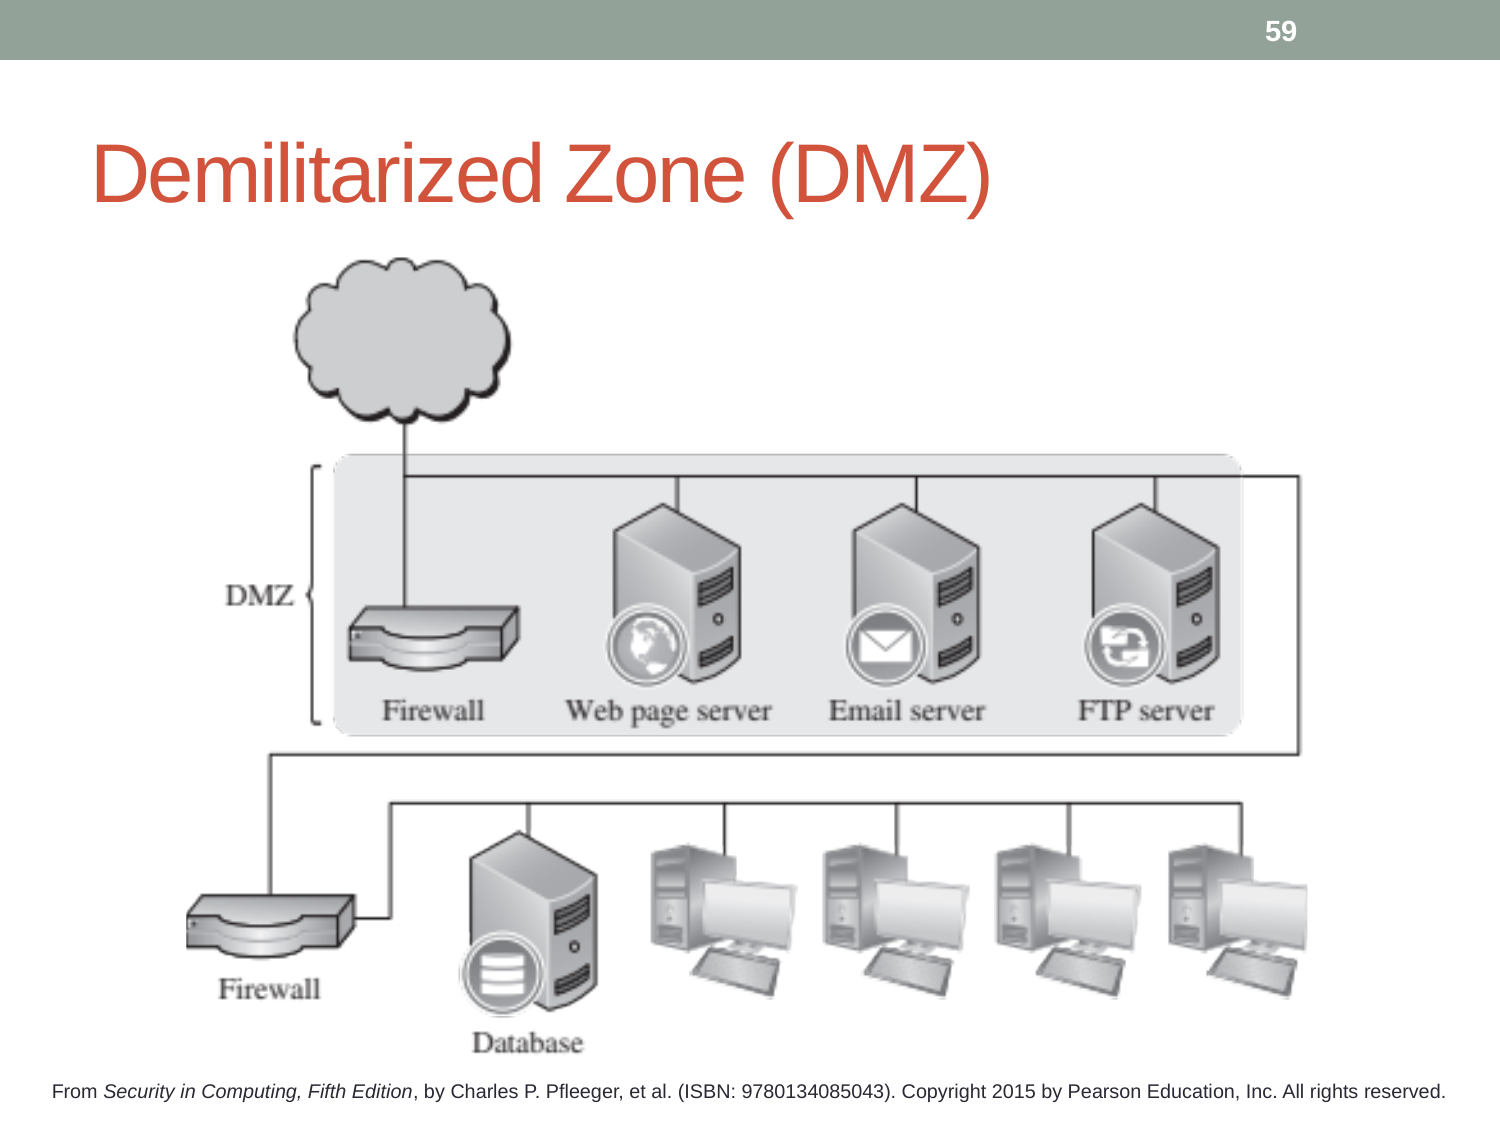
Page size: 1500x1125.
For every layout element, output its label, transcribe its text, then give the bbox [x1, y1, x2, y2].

slide_number 59 [1250, 3, 1425, 57]
footer From Security in Computing, Fifth Edition, by Charles P. Pfleeger, et al. (ISBN: 9780134085043). Copyright 2015 by Pearson Education, Inc. All rights reserved. [0, 1075, 1500, 1125]
title Demilitarized Zone (DMZ) [75, 87, 1425, 250]
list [161, 239, 1337, 1085]
